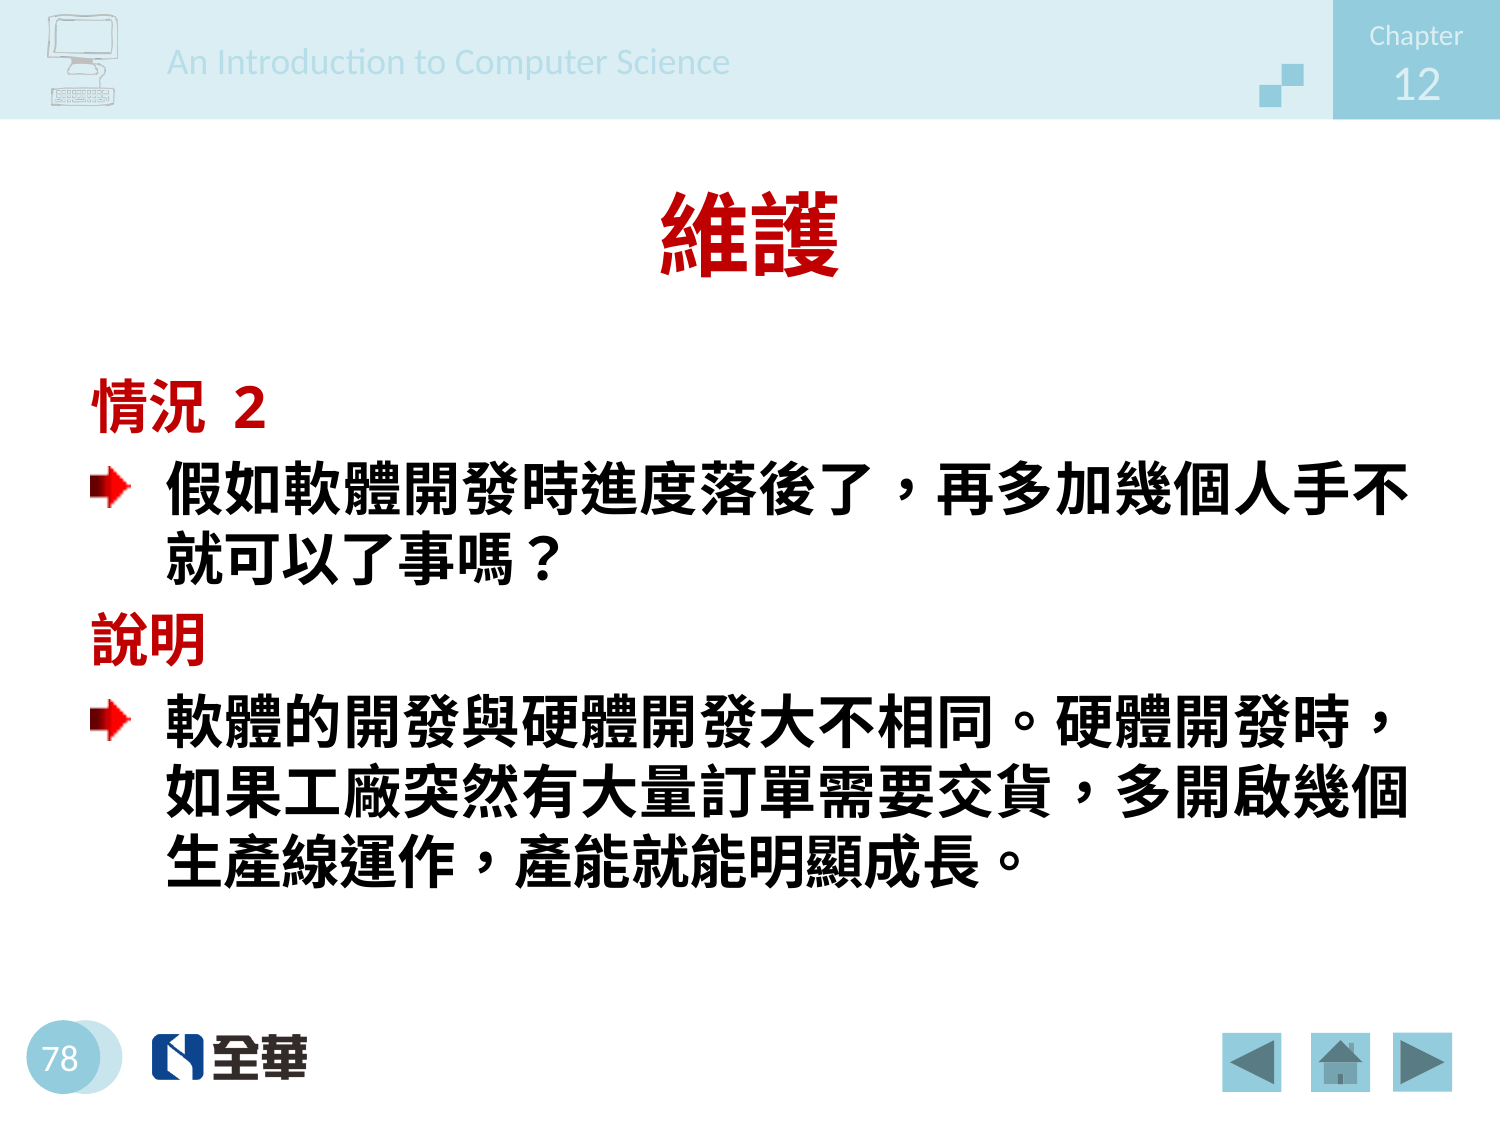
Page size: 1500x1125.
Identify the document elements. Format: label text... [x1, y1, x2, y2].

picture [90, 466, 131, 508]
list 情況 2 假如軟體開發時進度落後了，再多加幾個人手不就可以了事嗎？ 說明 軟體的開發與硬體開發大不相同。硬體開發時，如果工廠突然有大量訂單需要交貨，多開啟幾個生產線運作，產能就能明顯成長。 [75, 363, 1425, 1005]
picture [152, 1034, 307, 1080]
title 維護 [75, 138, 1425, 327]
picture [47, 14, 118, 106]
picture [90, 699, 131, 741]
